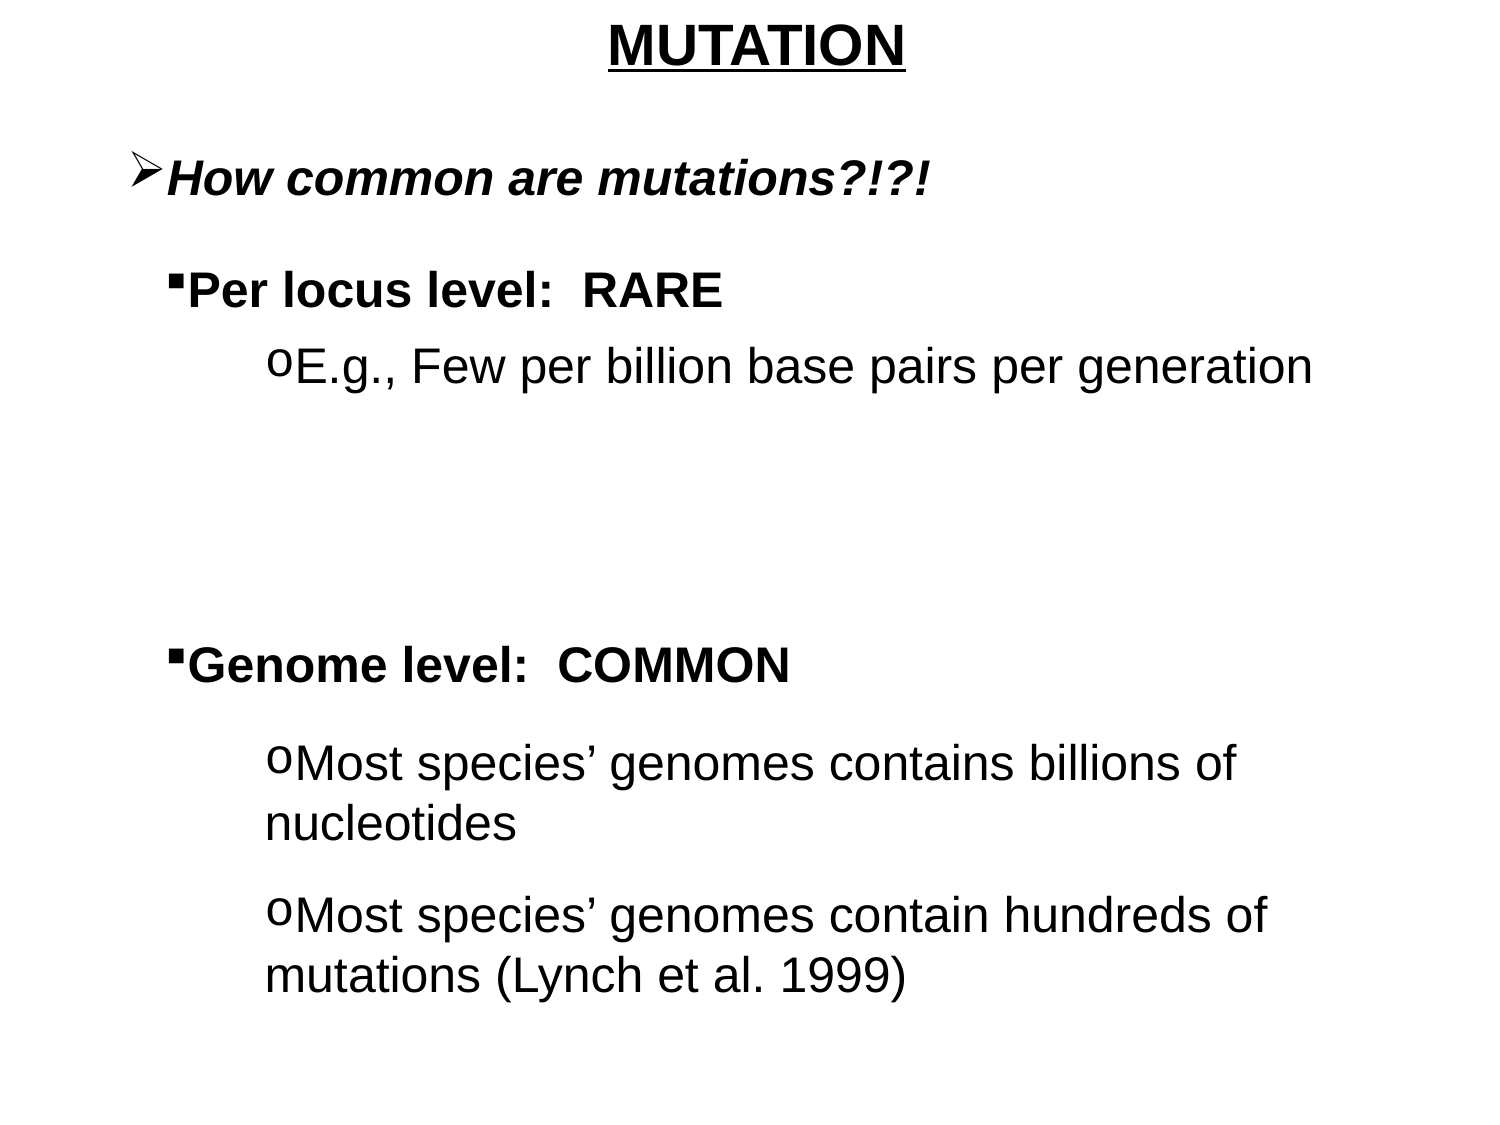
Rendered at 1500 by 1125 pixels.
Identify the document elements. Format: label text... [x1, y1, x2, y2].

text_box E.g., Few per billion base pairs per generation [249, 325, 1500, 401]
text_box Most species’ genomes contains billions of nucleotides [249, 723, 1450, 858]
text_box Per locus level: RARE [150, 249, 1450, 325]
text_box MUTATION [592, 0, 922, 85]
text_box How common are mutations?!?! [112, 137, 1413, 213]
text_box Most species’ genomes contain hundreds of mutations (Lynch et al. 1999) [249, 874, 1450, 1010]
text_box Genome level: COMMON [150, 624, 1450, 700]
